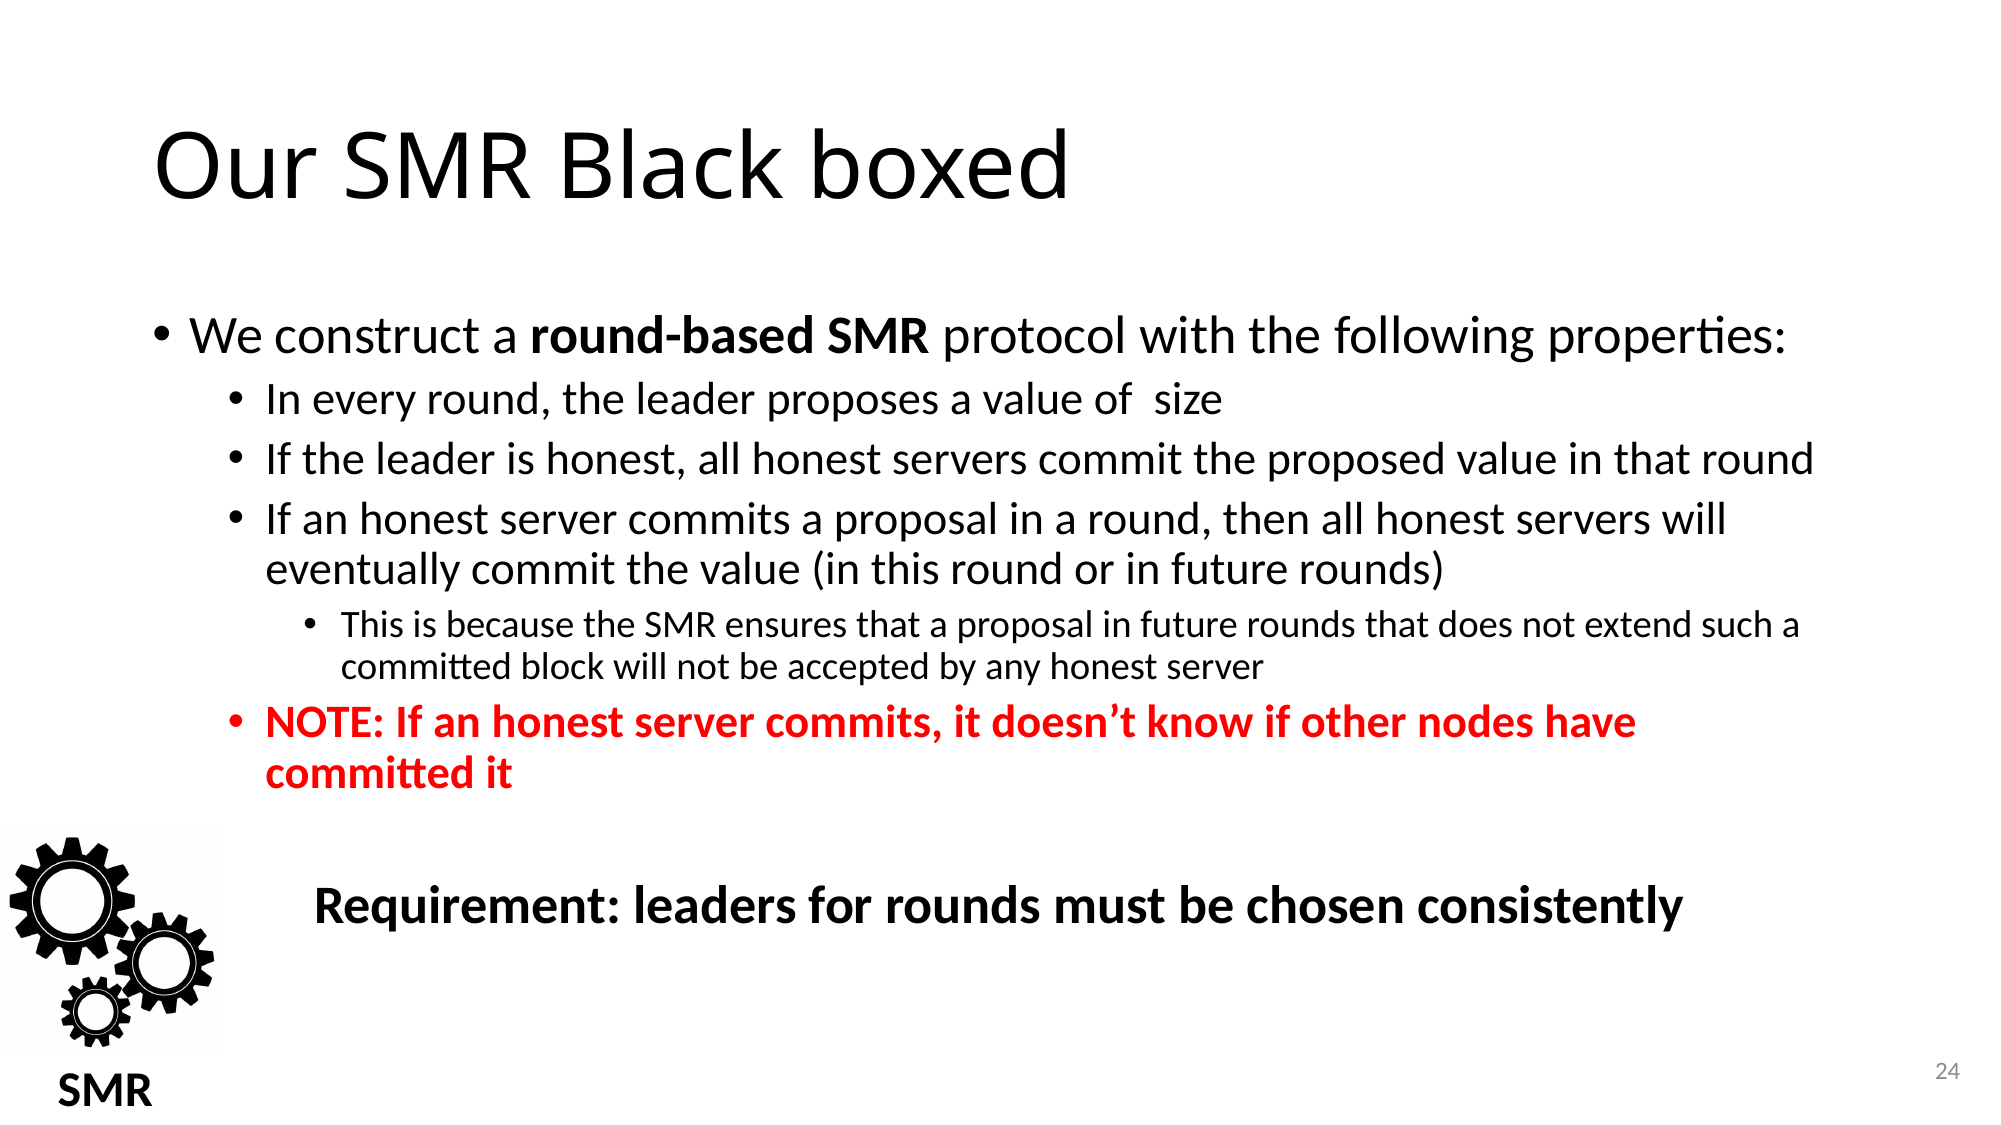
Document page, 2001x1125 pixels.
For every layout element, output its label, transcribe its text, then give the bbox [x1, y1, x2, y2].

title Our SMR Black boxed [137, 59, 1863, 278]
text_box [0, 823, 220, 1125]
slide_number 24 [1525, 1039, 1976, 1100]
